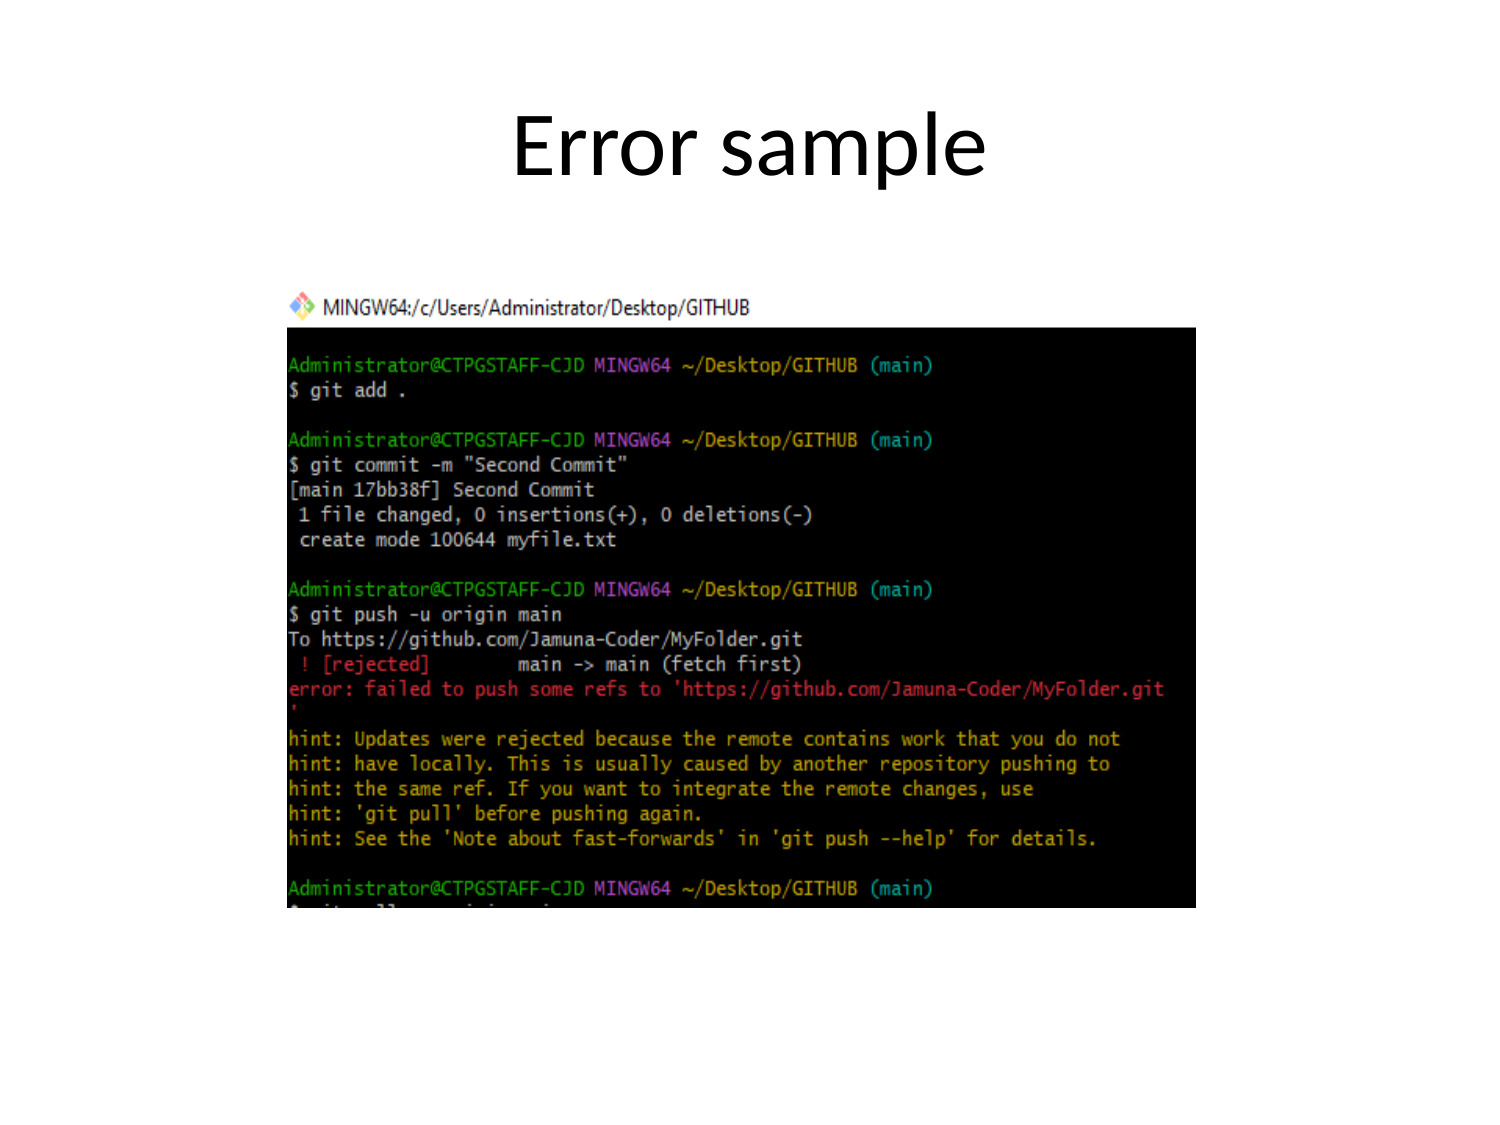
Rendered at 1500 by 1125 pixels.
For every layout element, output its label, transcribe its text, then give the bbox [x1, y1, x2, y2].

title Error sample [75, 45, 1425, 233]
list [287, 287, 1196, 908]
